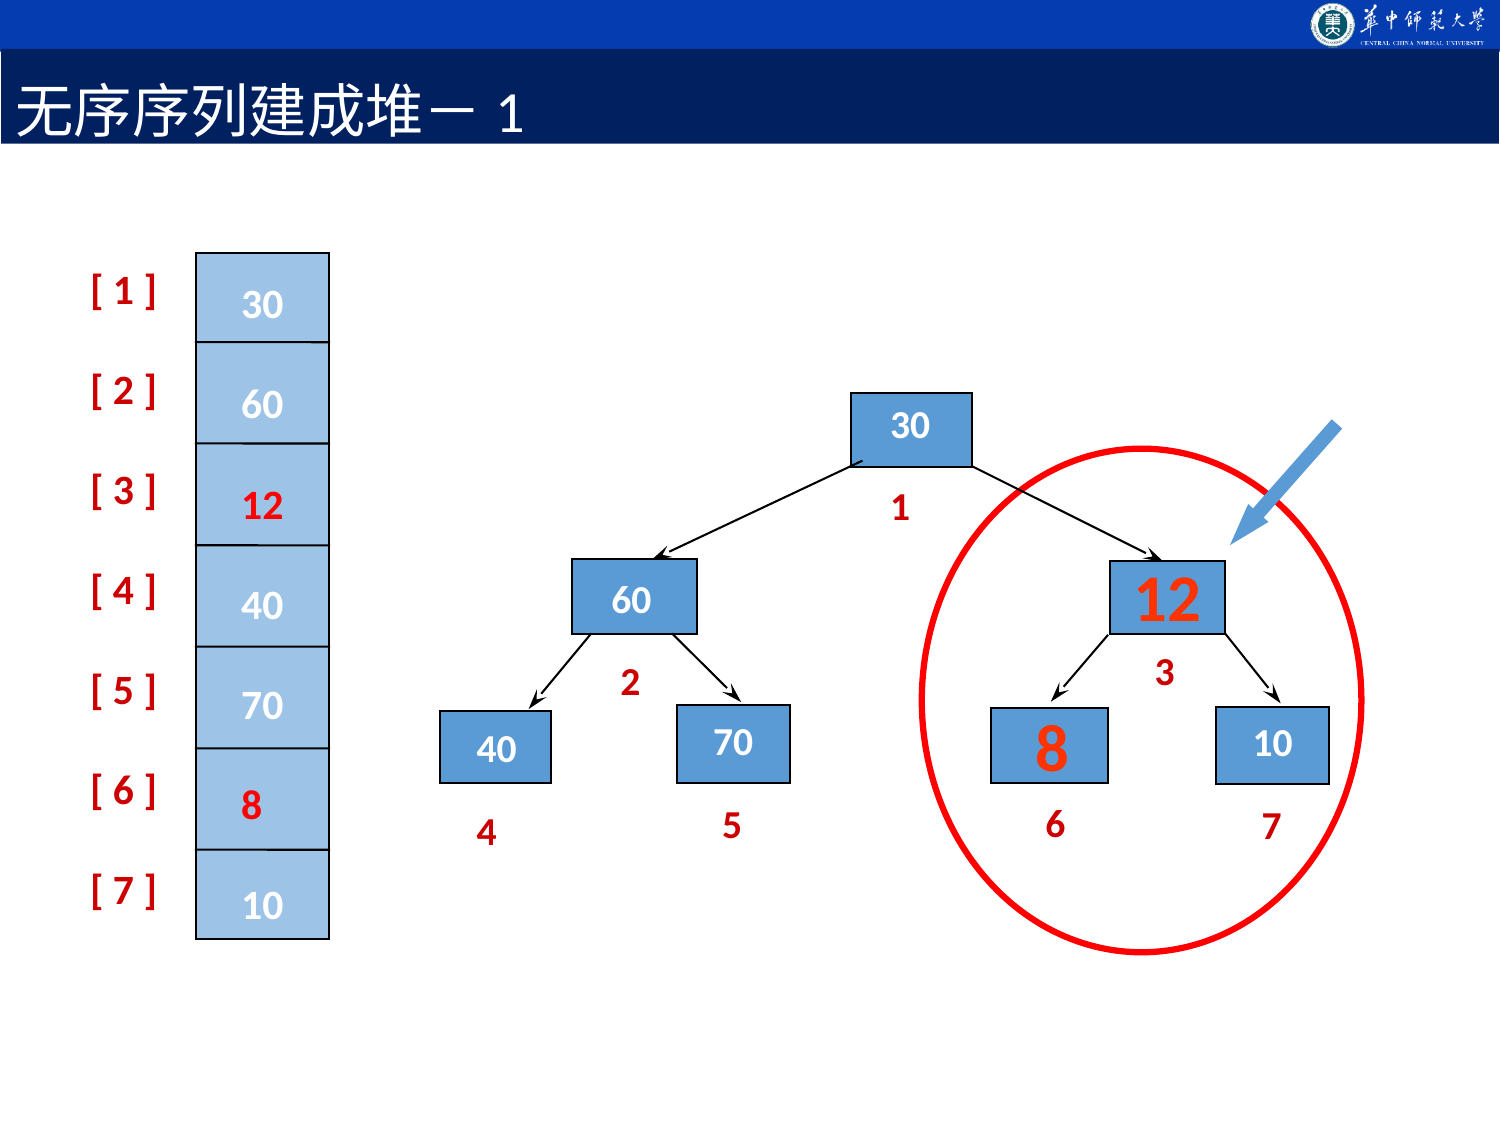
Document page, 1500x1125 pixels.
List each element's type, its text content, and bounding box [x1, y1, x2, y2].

text_box [972, 861, 1311, 953]
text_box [194, 252, 331, 940]
picture [1310, 2, 1486, 48]
text_box [ 1 ] [ 2 ] [ 3 ] [ 4 ] [ 5 ] [ 6 ] [ 7 ] [74, 155, 173, 921]
text_box [1330, 420, 1342, 442]
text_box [440, 392, 1330, 861]
text_box 无序序列建成堆－1 [1, 48, 1499, 144]
text_box [1330, 570, 1362, 831]
